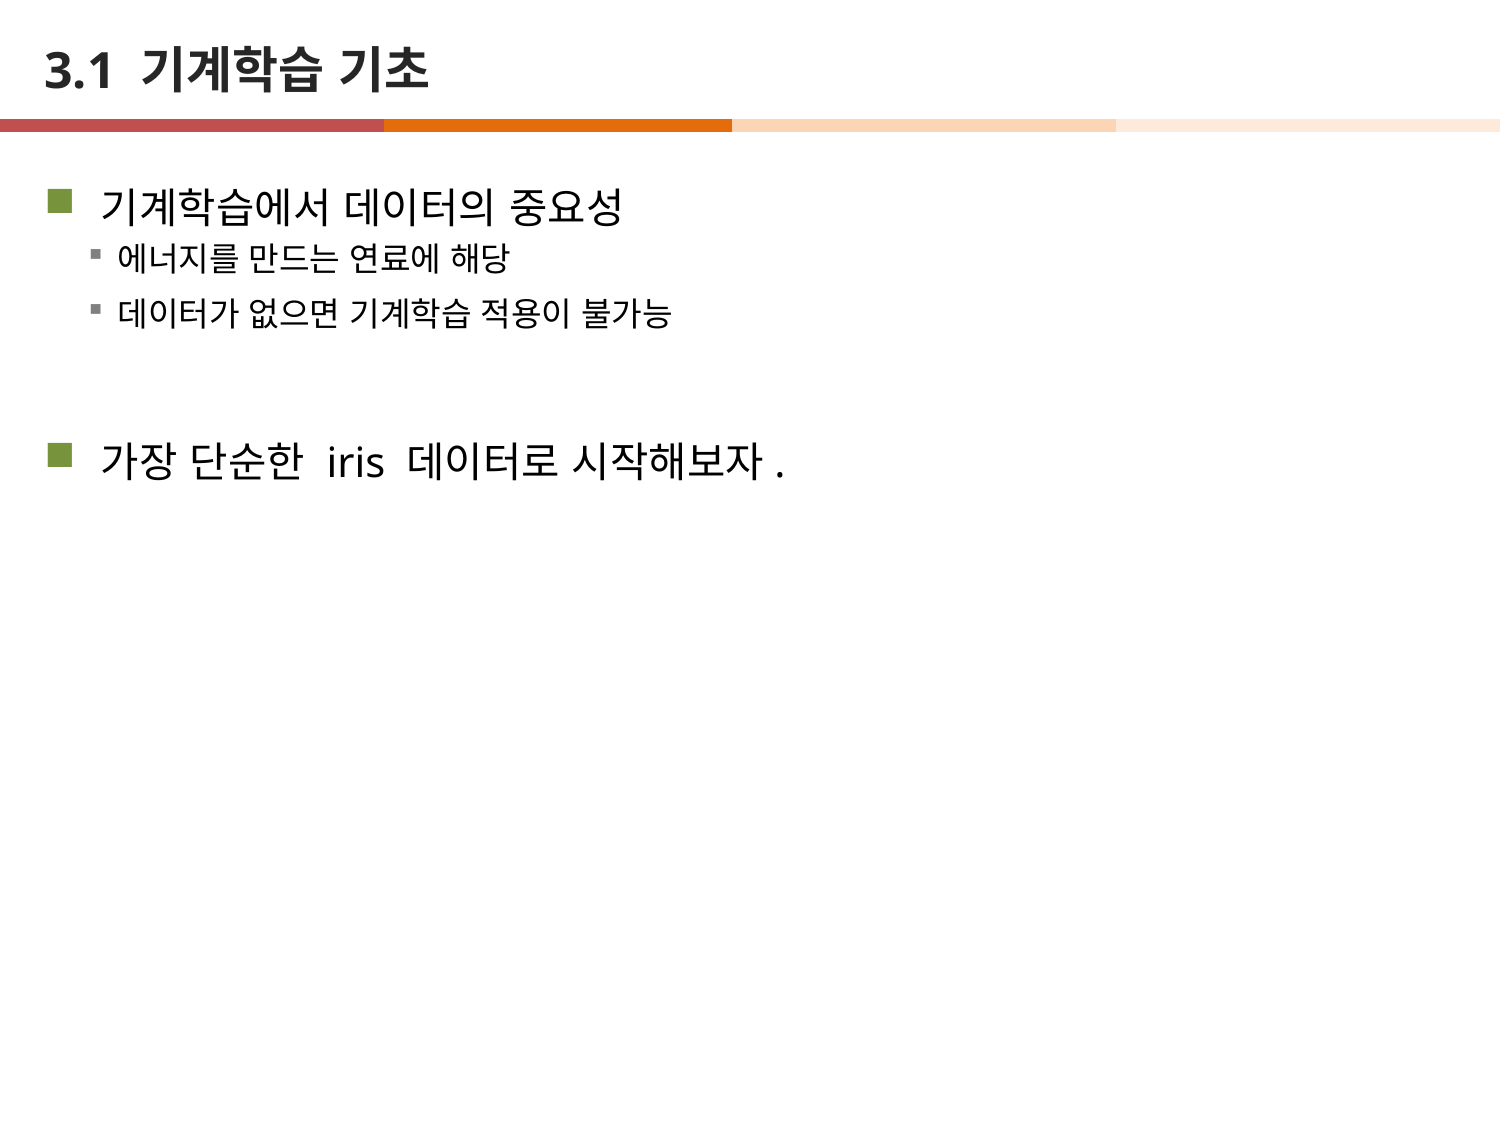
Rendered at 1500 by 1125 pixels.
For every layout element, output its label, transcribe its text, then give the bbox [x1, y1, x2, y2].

title 3.1 기계학습 기초 [29, 23, 1270, 114]
list 기계학습에서 데이터의 중요성 에너지를 만드는 연료에 해당 데이터가 없으면 기계학습 적용이 불가능 가장 단순한 iris 데이터로 시작해보자. [29, 148, 1471, 1083]
